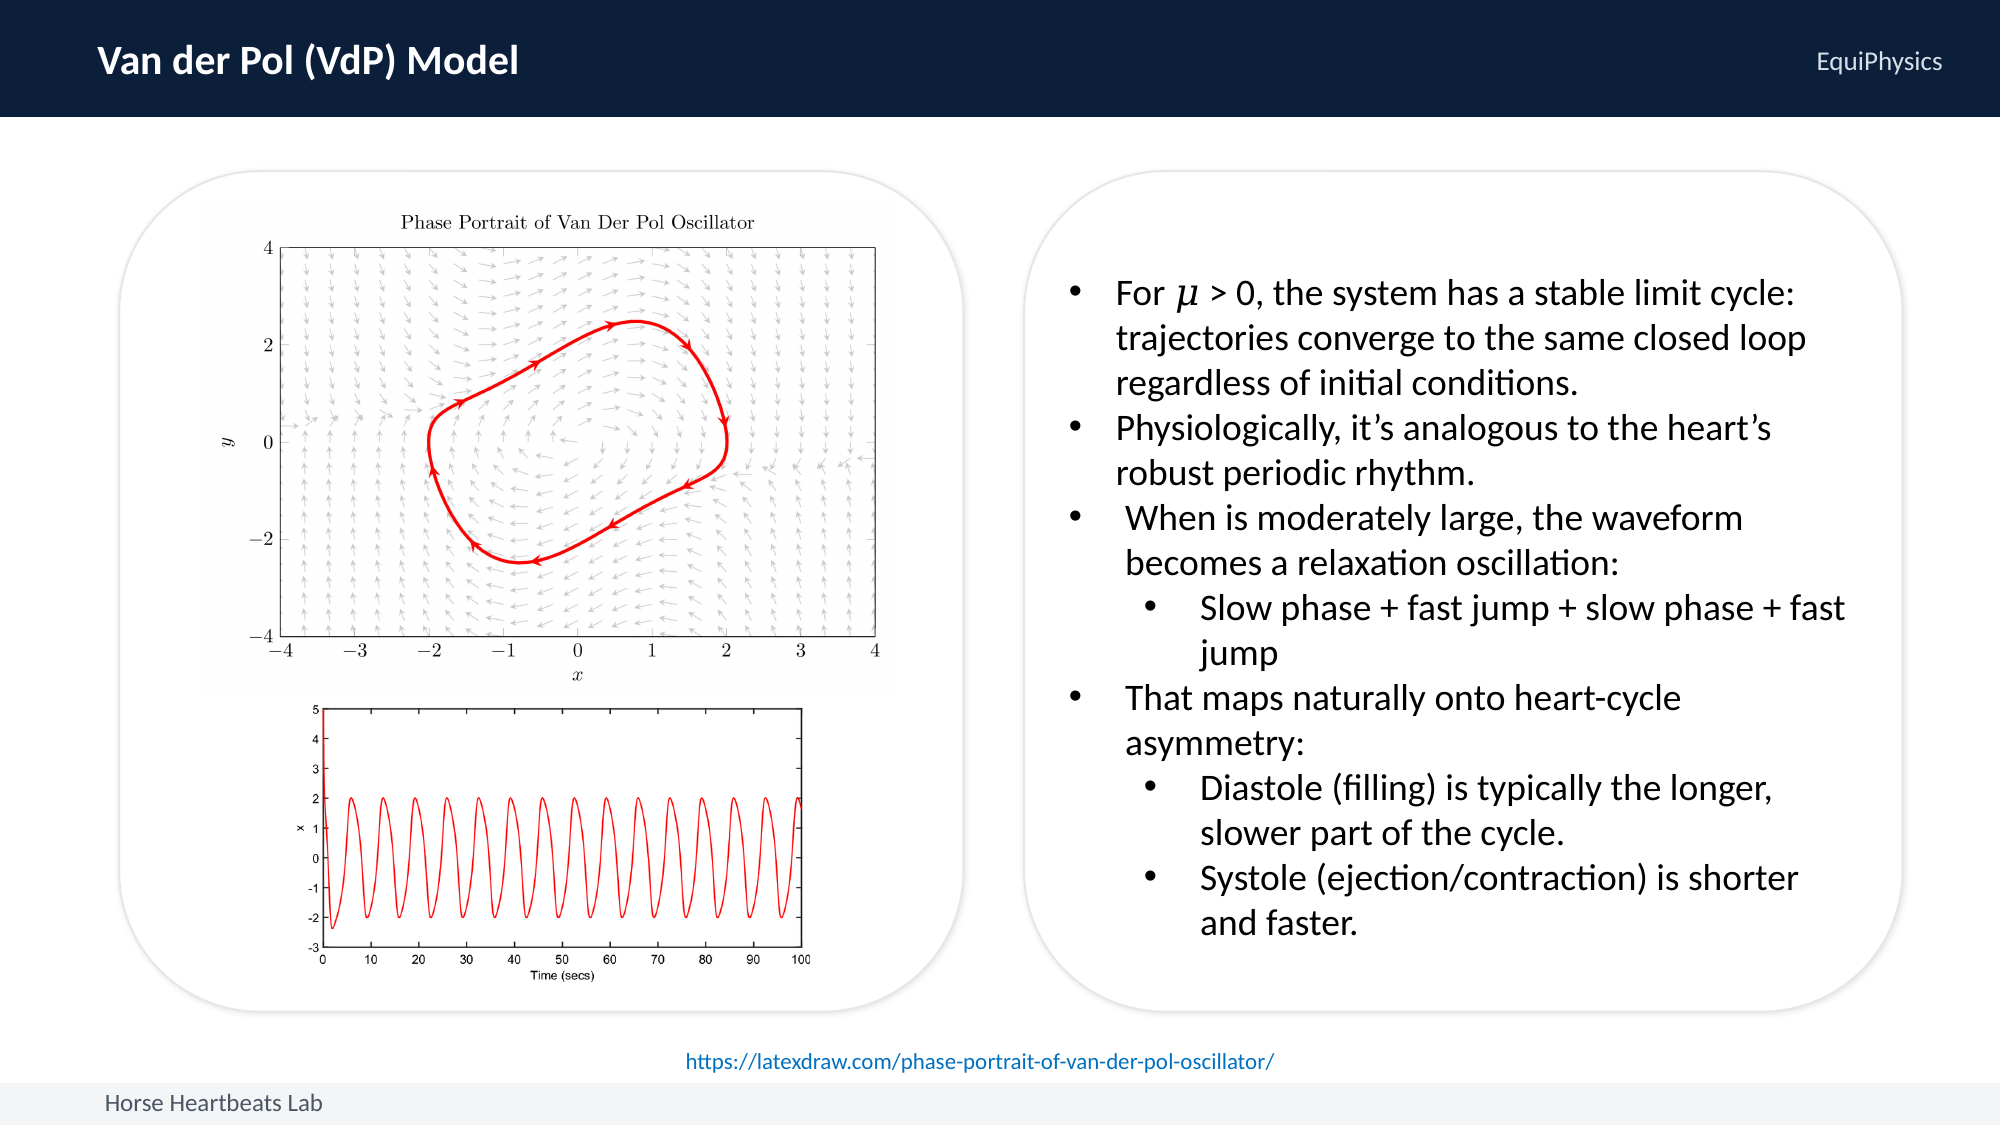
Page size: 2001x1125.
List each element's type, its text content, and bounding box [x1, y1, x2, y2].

text_box EquiPhysics [1545, 29, 1958, 90]
text_box Van der Pol (VdP) Model [82, 23, 1538, 92]
picture [293, 703, 810, 983]
text_box Horse Heartbeats Lab [89, 1083, 1005, 1121]
text_box [0, 0, 2000, 117]
text_box [119, 171, 964, 1012]
text_box [1024, 171, 1903, 1012]
text_box [0, 1083, 2000, 1125]
picture [204, 197, 898, 698]
text_box https://latexdraw.com/phase-portrait-of-van-der-pol-oscillator/ [670, 1038, 1671, 1082]
